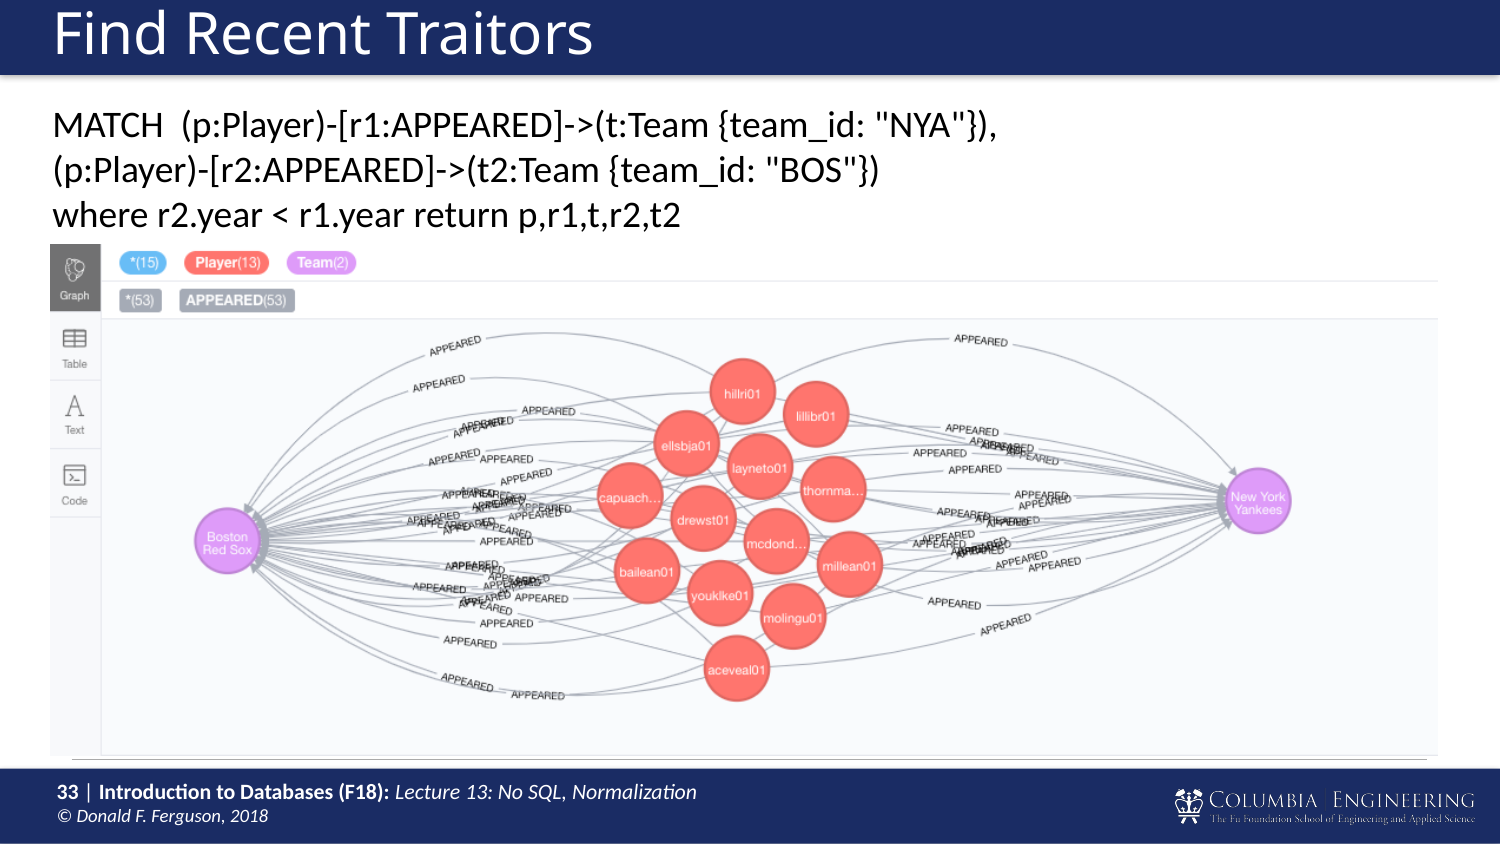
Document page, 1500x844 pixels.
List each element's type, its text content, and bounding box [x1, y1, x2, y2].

picture [49, 244, 1438, 756]
title Find Recent Traitors [37, 0, 1396, 61]
text_box MATCH (p:Player)-[r1:APPEARED]->(t:Team {team_id: "NYA"}), (p:Player)-[r2:APPEARED]->(t2:Team {team_id: "BOS"}) where r2.year < r1.year return p,r1,t,r2,t2 [37, 92, 1438, 243]
